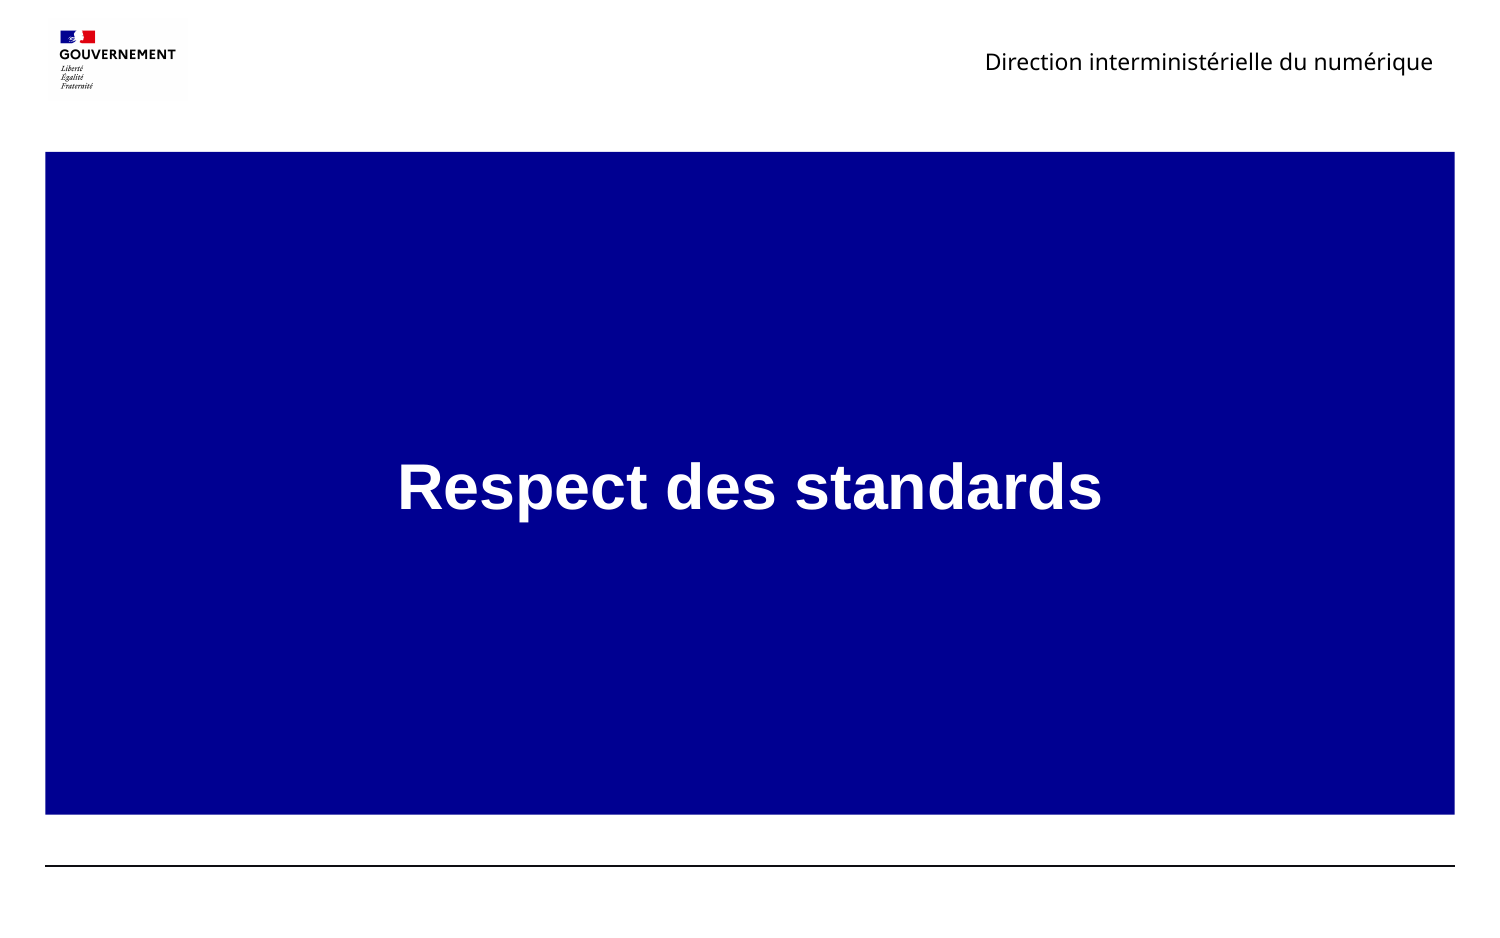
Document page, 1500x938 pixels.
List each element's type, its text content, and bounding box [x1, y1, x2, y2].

text_box Direction interministérielle du numérique [693, 42, 1440, 86]
text_box Respect des standards [45, 151, 1455, 815]
picture [48, 18, 189, 101]
